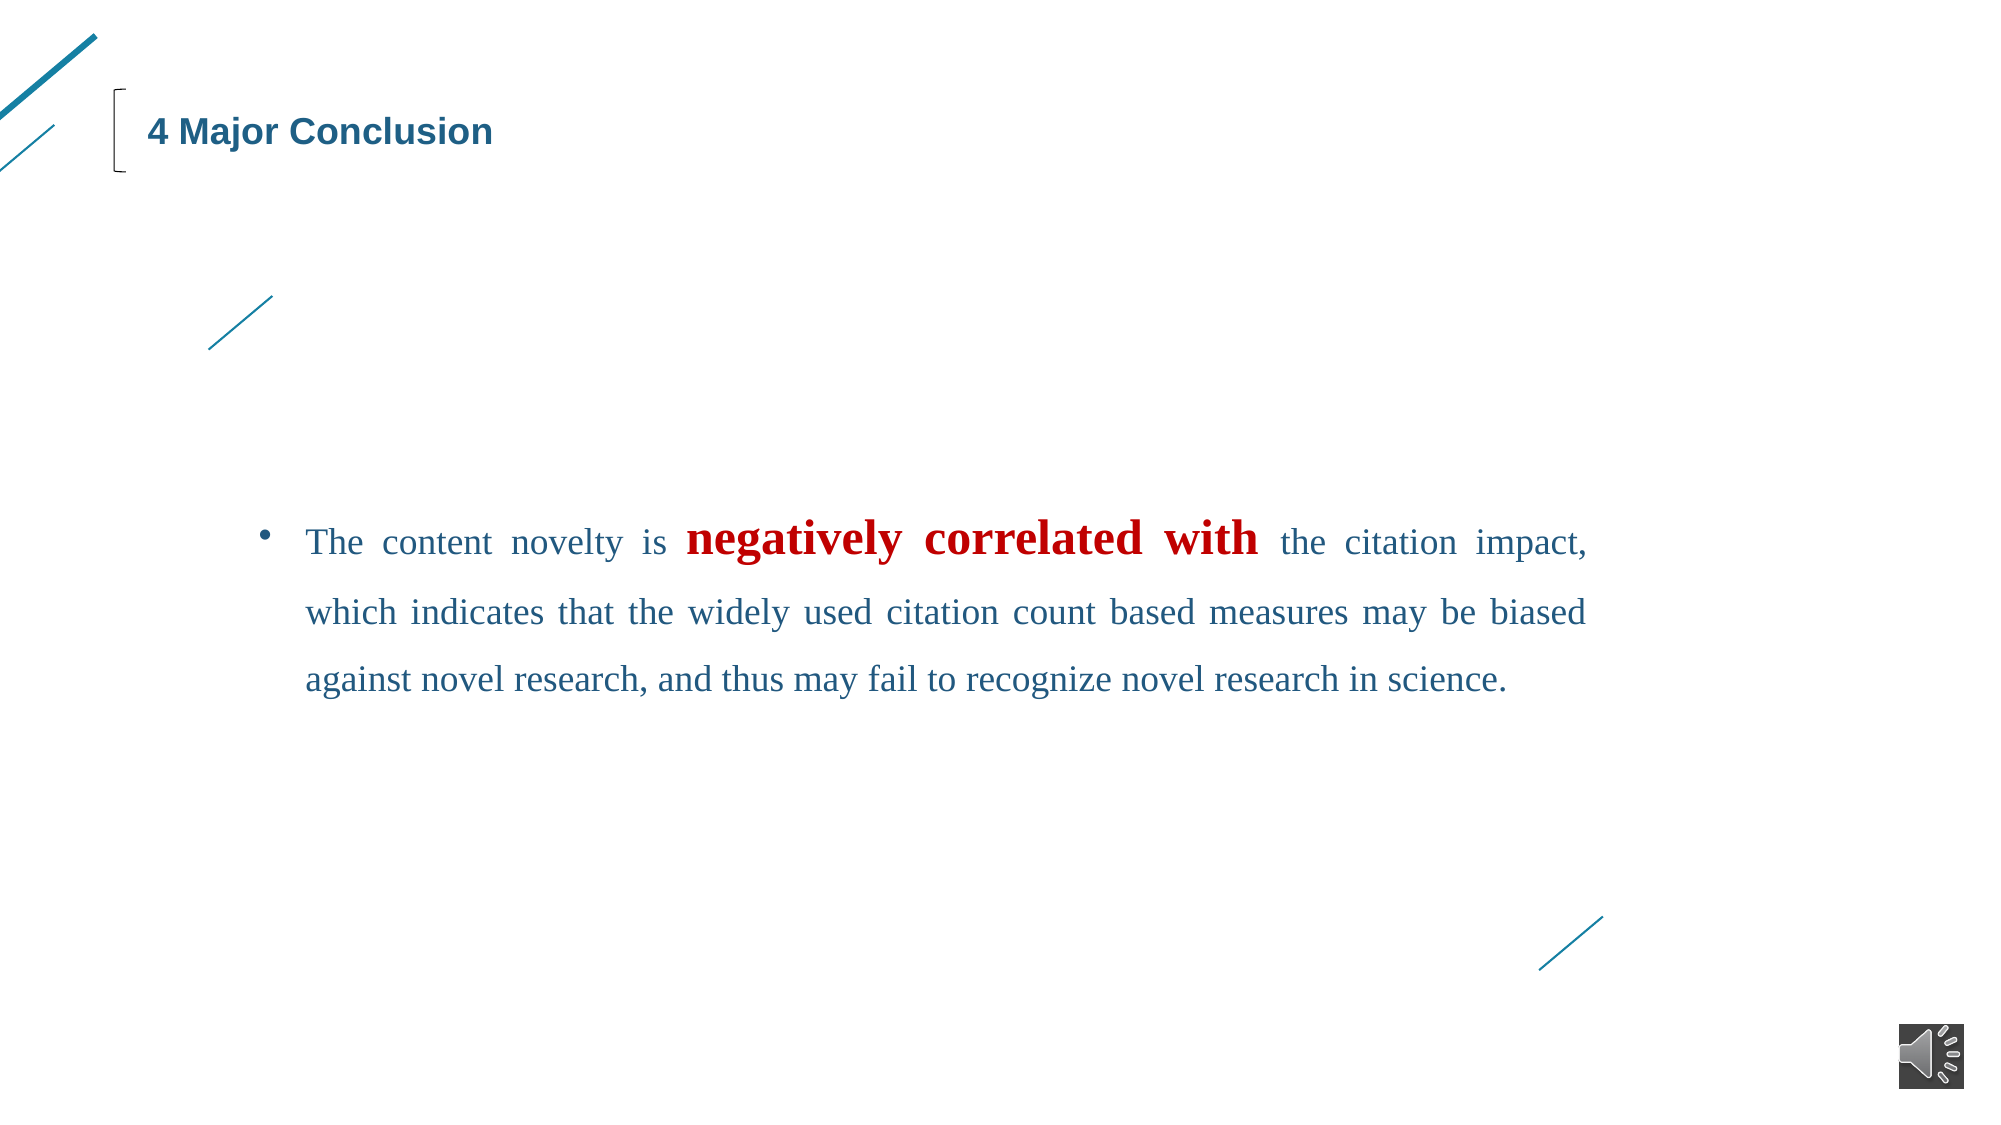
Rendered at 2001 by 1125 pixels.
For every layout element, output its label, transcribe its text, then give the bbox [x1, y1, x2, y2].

text_box 4 Major Conclusion [132, 100, 509, 160]
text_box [208, 295, 273, 350]
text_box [0, 35, 96, 143]
picture [1897, 1022, 1965, 1090]
text_box [113, 88, 126, 173]
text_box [1539, 916, 1603, 971]
text_box The content novelty is negatively correlated with the citation impact, which indicates that the widely used citation count based measures may be biased against novel research, and thus may fail to recognize novel research in science. [243, 467, 1603, 707]
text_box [0, 124, 55, 179]
